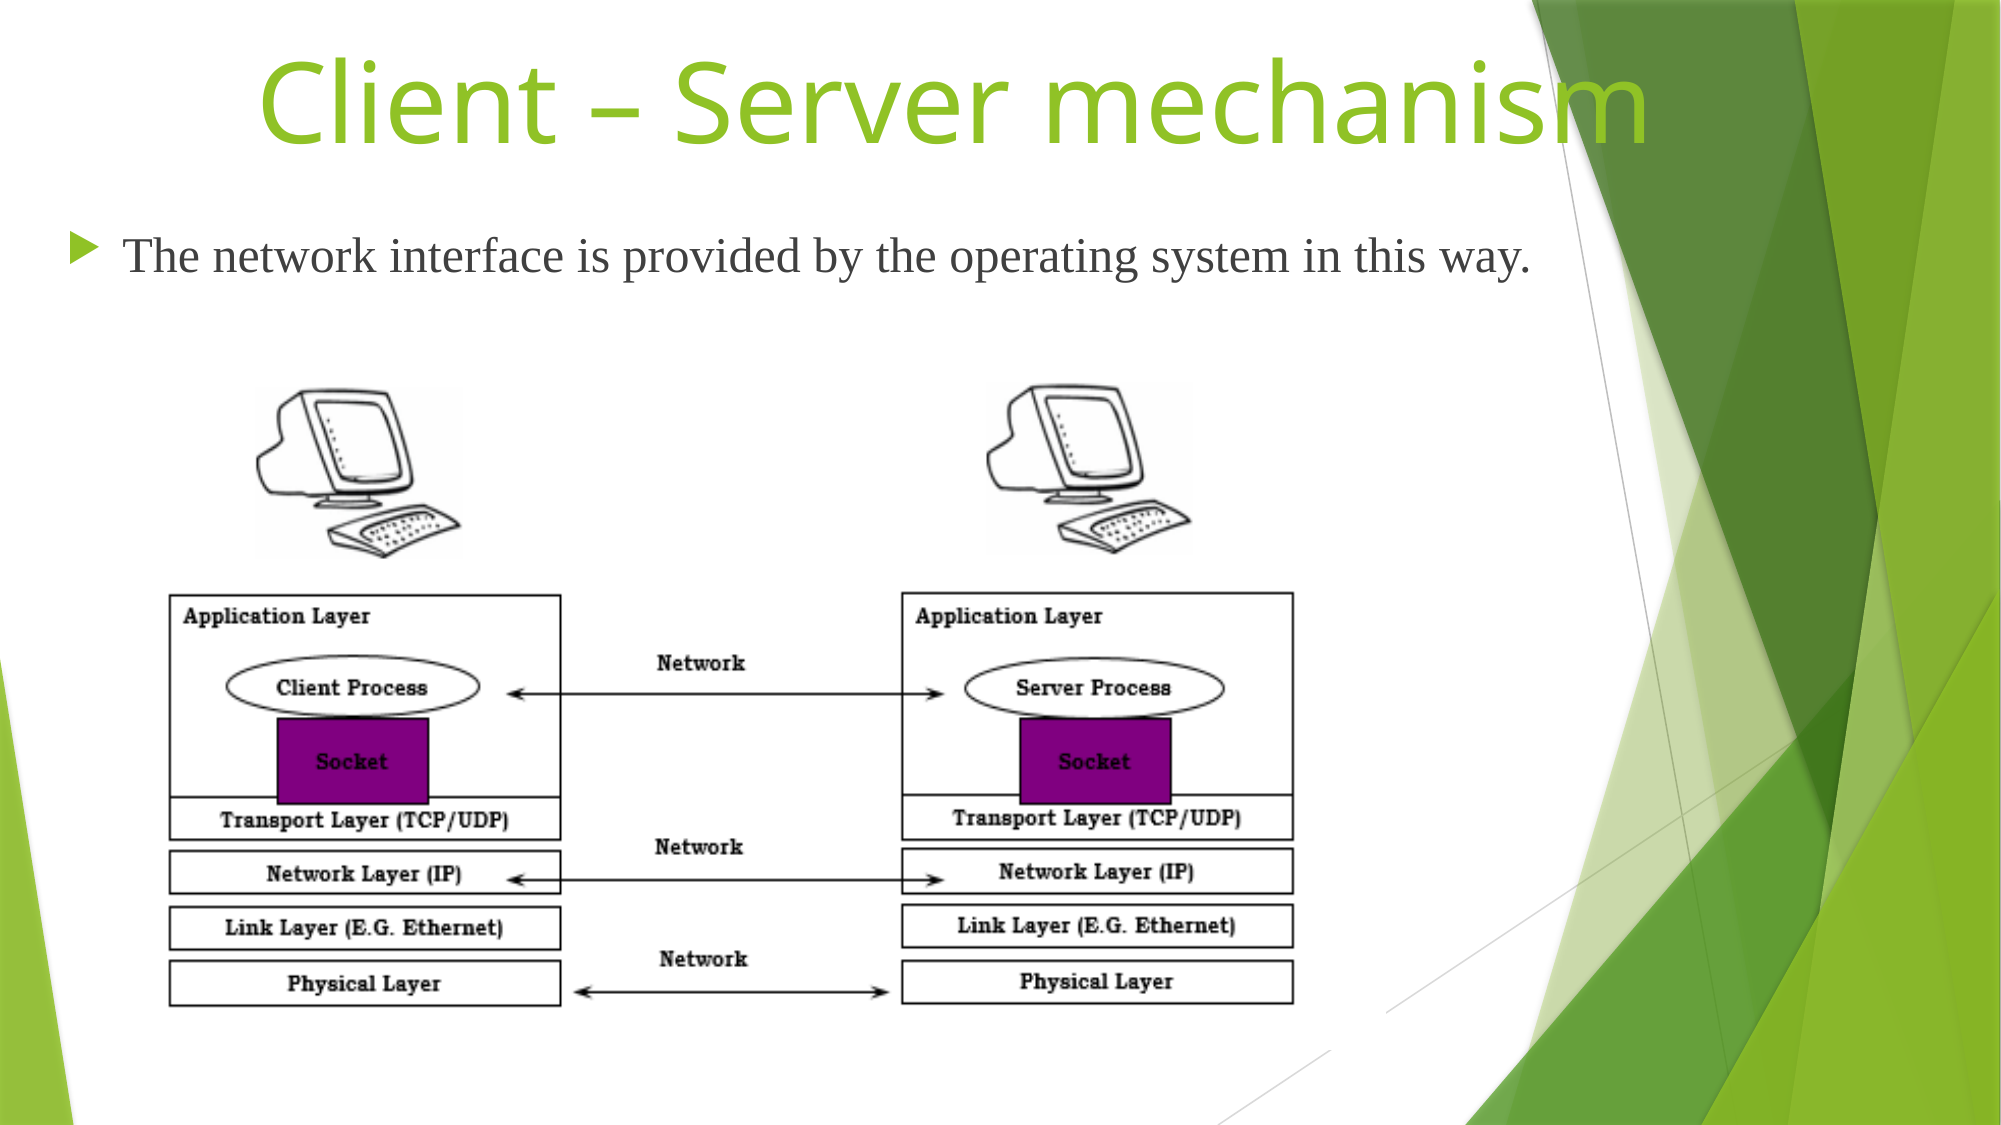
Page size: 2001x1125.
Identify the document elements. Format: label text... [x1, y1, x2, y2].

picture [88, 346, 1387, 1051]
title Client – Server mechanism [0, 23, 1911, 192]
list The network interface is provided by the operating system in this way. [51, 215, 1619, 1050]
